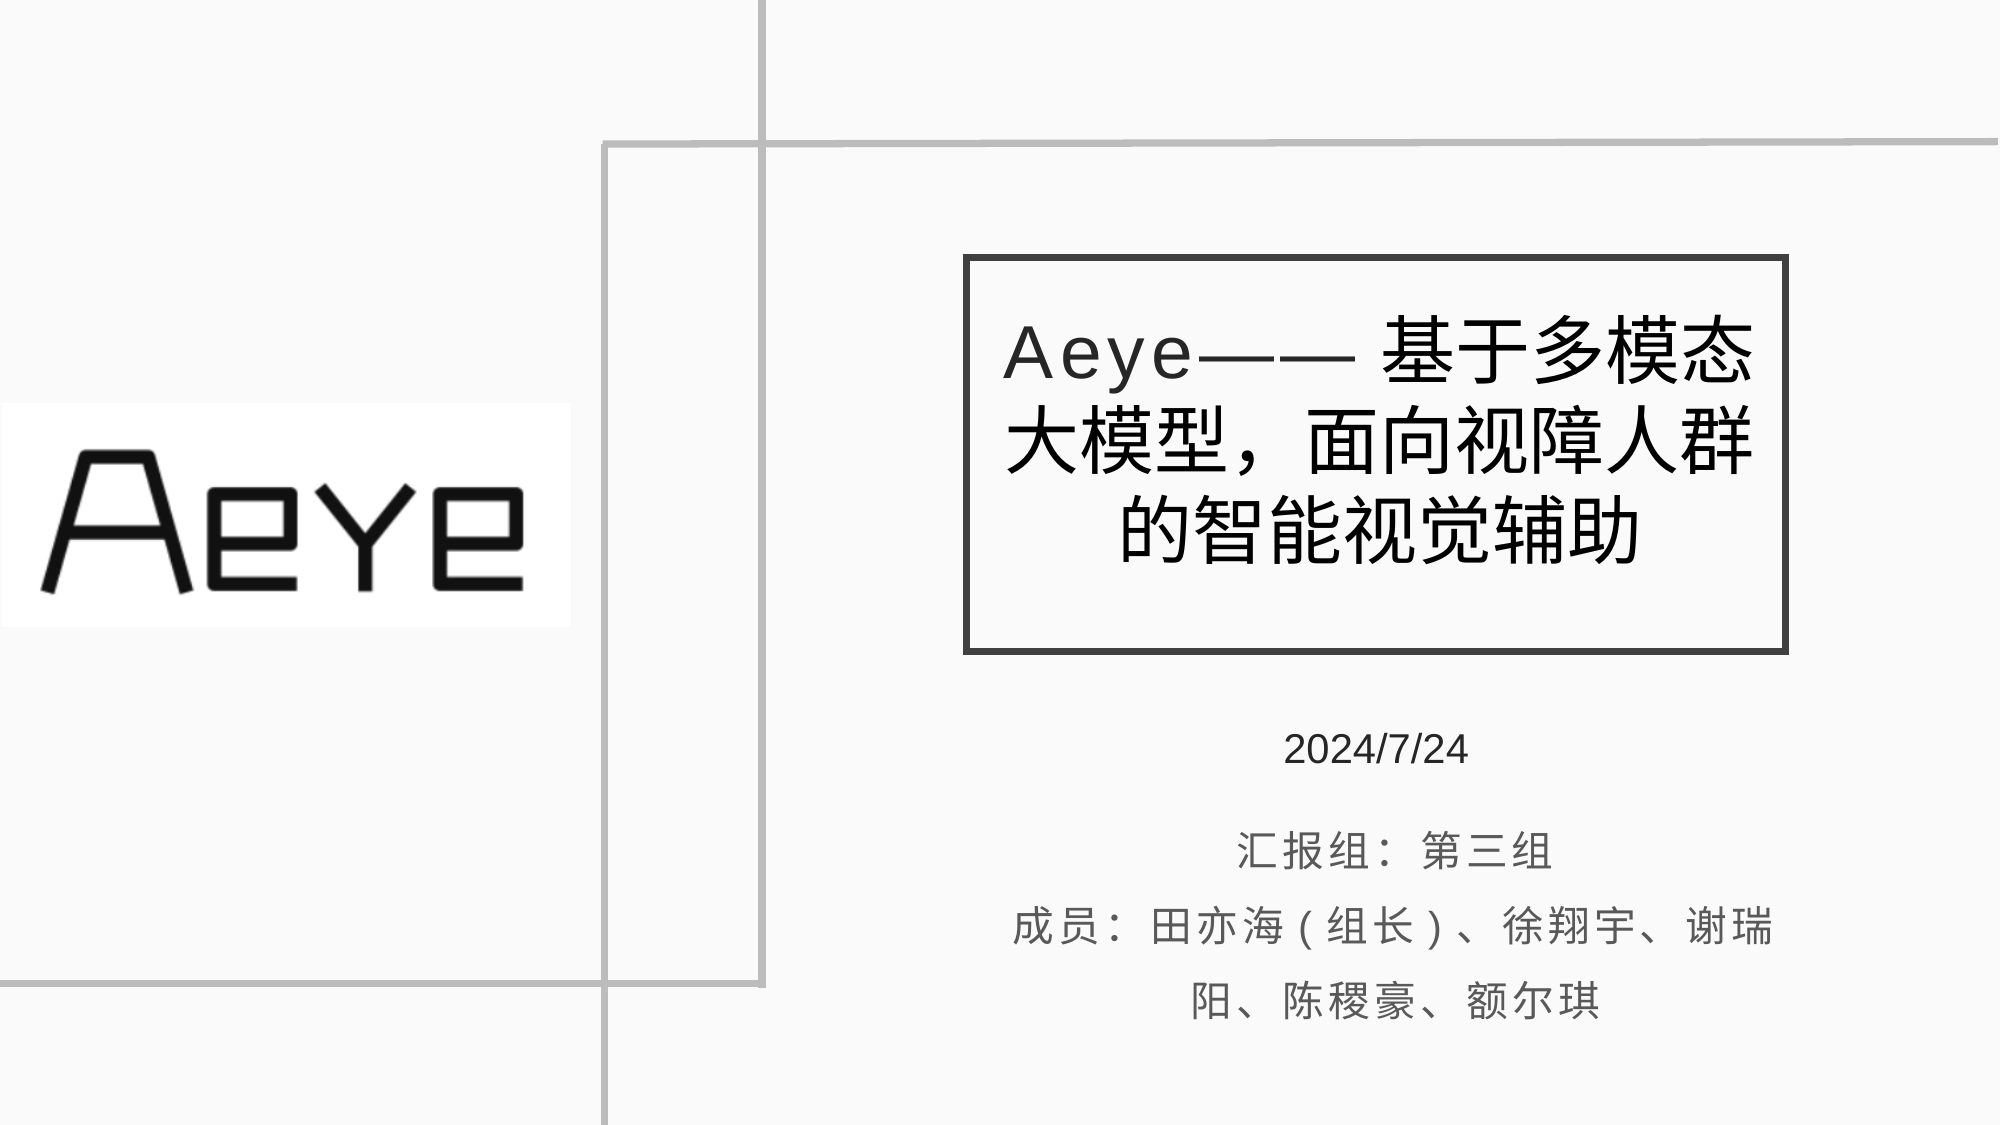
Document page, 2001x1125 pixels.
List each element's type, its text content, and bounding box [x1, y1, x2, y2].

text_box 2024/7/24 [1193, 713, 1559, 779]
picture [2, 403, 571, 627]
text_box [966, 257, 1787, 652]
text_box Aeye——基于多模态大模型，面向视障人群的智能视觉辅助 [978, 296, 1782, 672]
text_box 汇报组：第三组 成员：田亦海(组长)、徐翔宇、谢瑞阳、陈稷豪、额尔琪 [993, 792, 1797, 1032]
